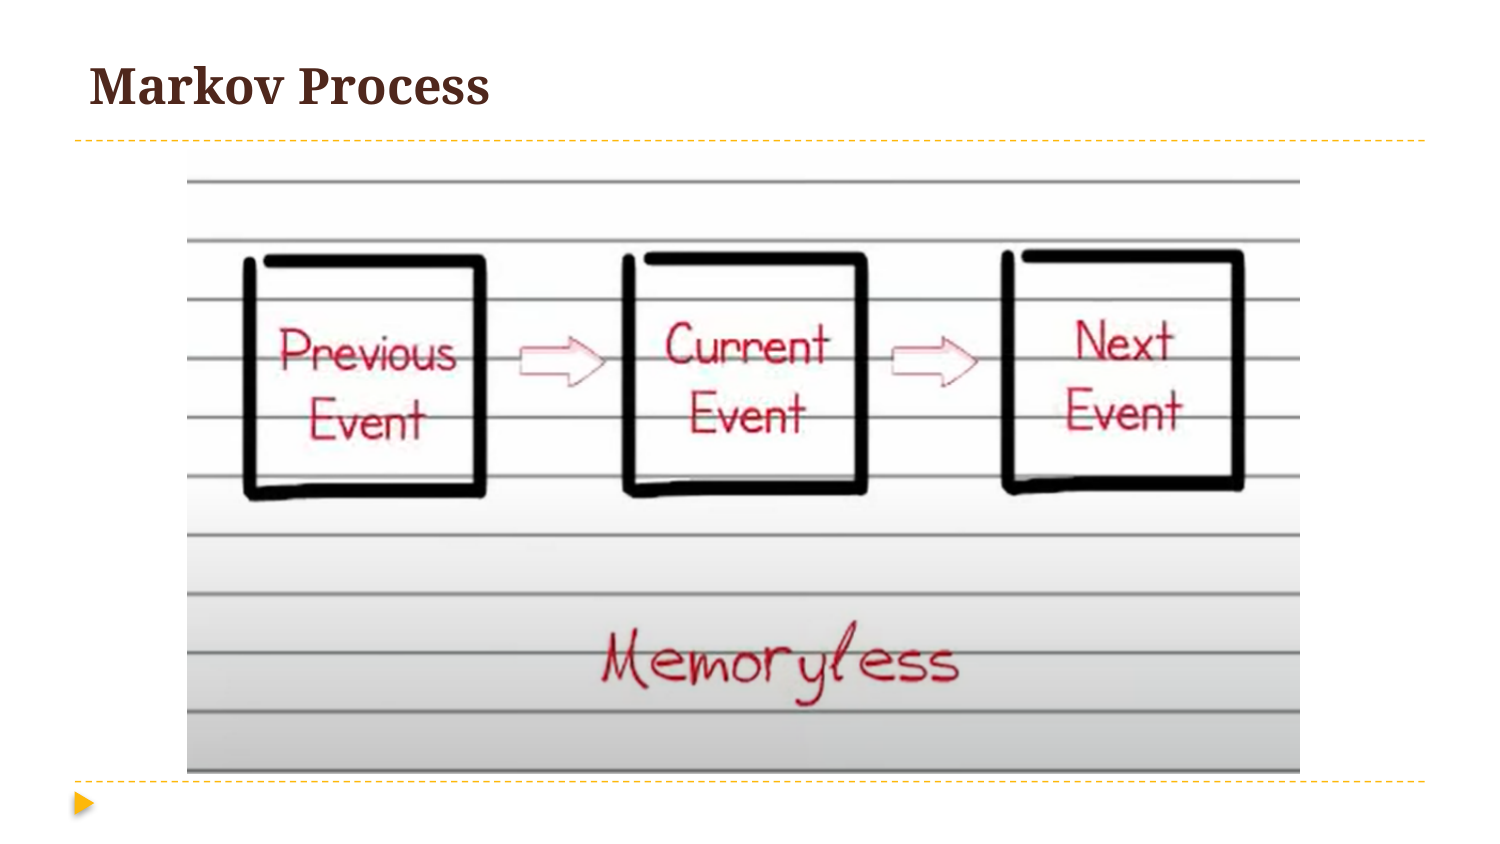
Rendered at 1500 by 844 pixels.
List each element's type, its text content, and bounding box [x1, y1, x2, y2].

picture [187, 149, 1301, 775]
title Markov Process [75, 18, 1425, 122]
